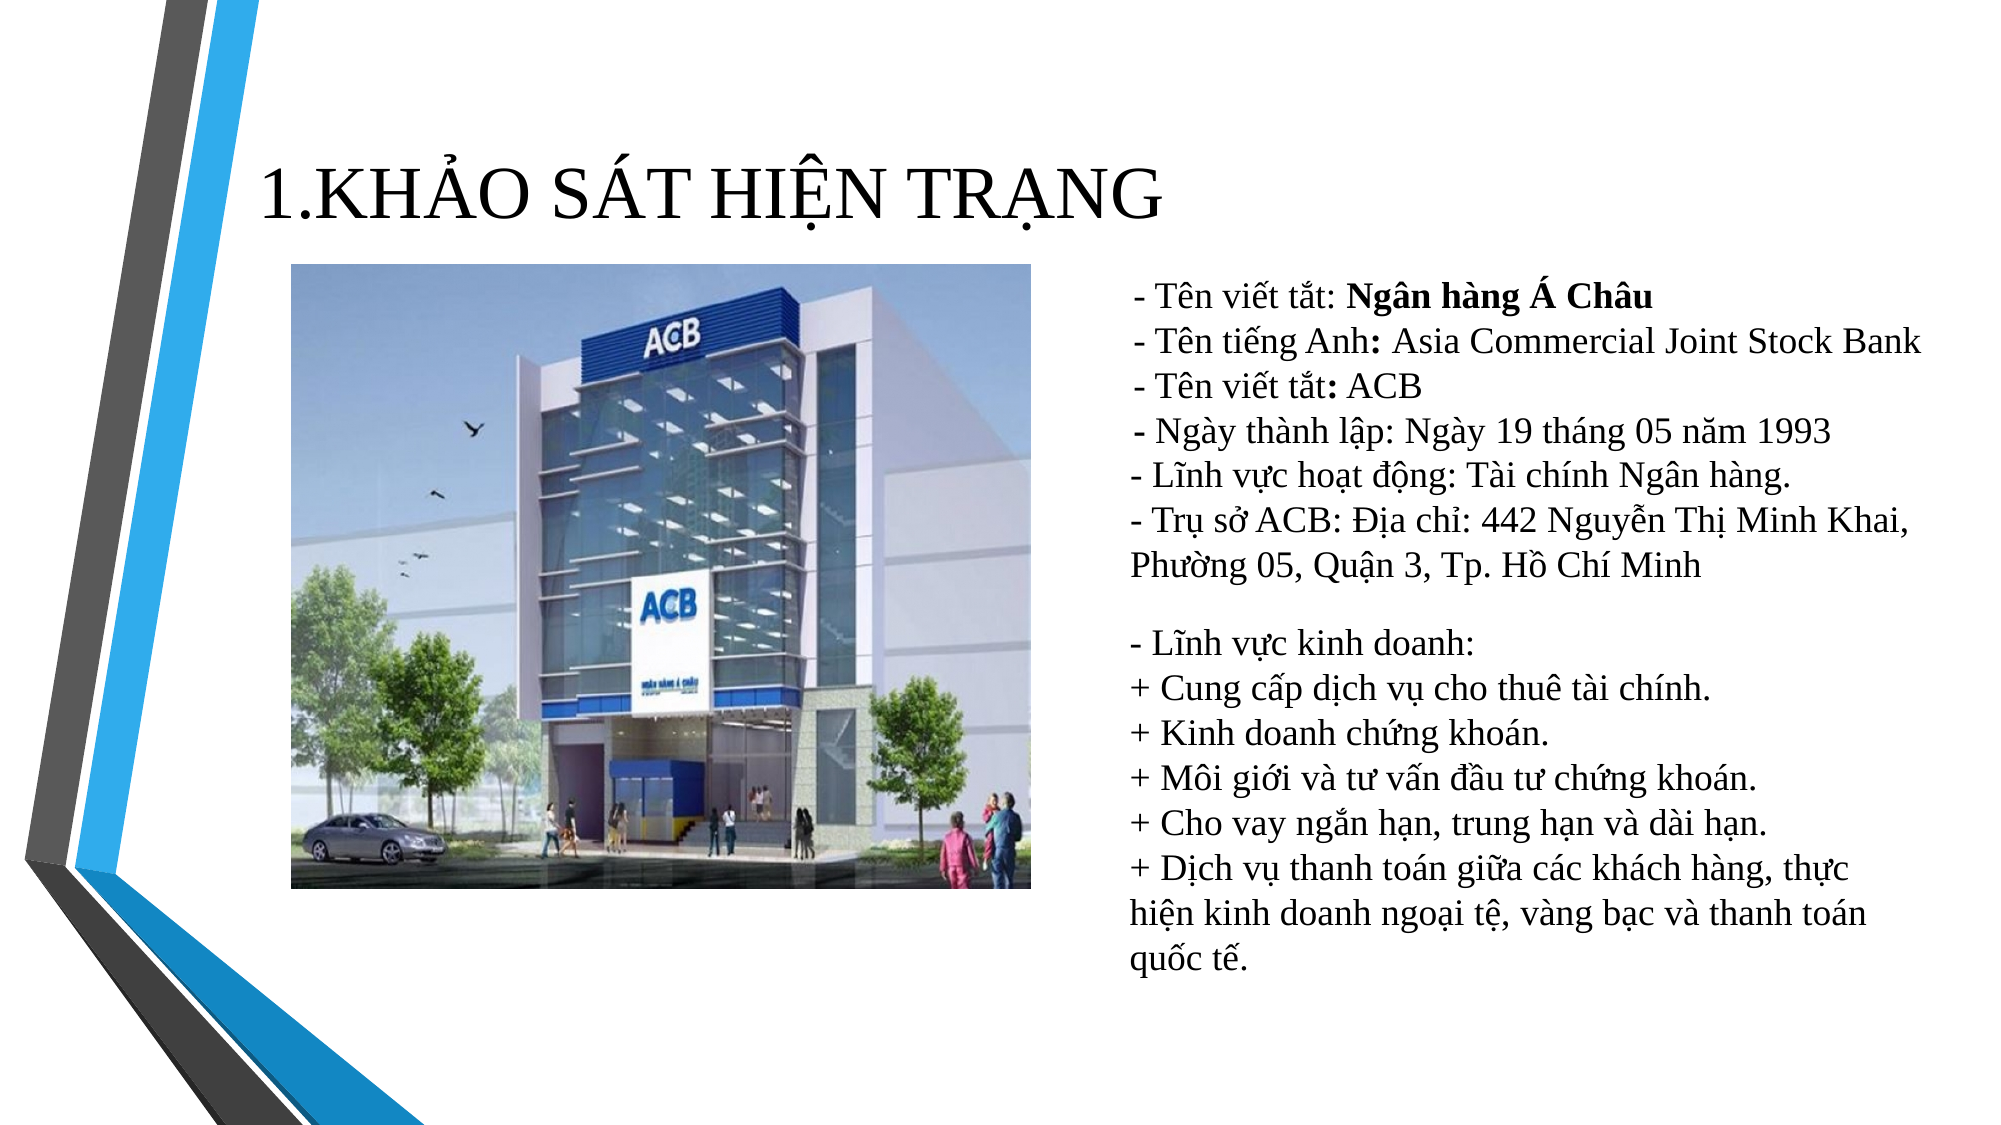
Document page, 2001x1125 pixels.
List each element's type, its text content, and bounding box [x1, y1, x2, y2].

title 1.KHẢO SÁT HIỆN TRẠNG [243, 112, 1315, 265]
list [291, 263, 1031, 889]
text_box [1115, 263, 1950, 641]
text_box - Lĩnh vực kinh doanh: + Cung cấp dịch vụ cho thuê tài chính. + Kinh doanh chứng khoán. + Môi giới và tư vấn đầu tư chứng khoán. + Cho vay ngắn hạn, trung hạn và dài hạn. + Dịch vụ thanh toán giữa các khách hàng, thực hiện kinh doanh ngoại tệ, vàng bạc và thanh toán quốc tế. [1114, 610, 1912, 986]
